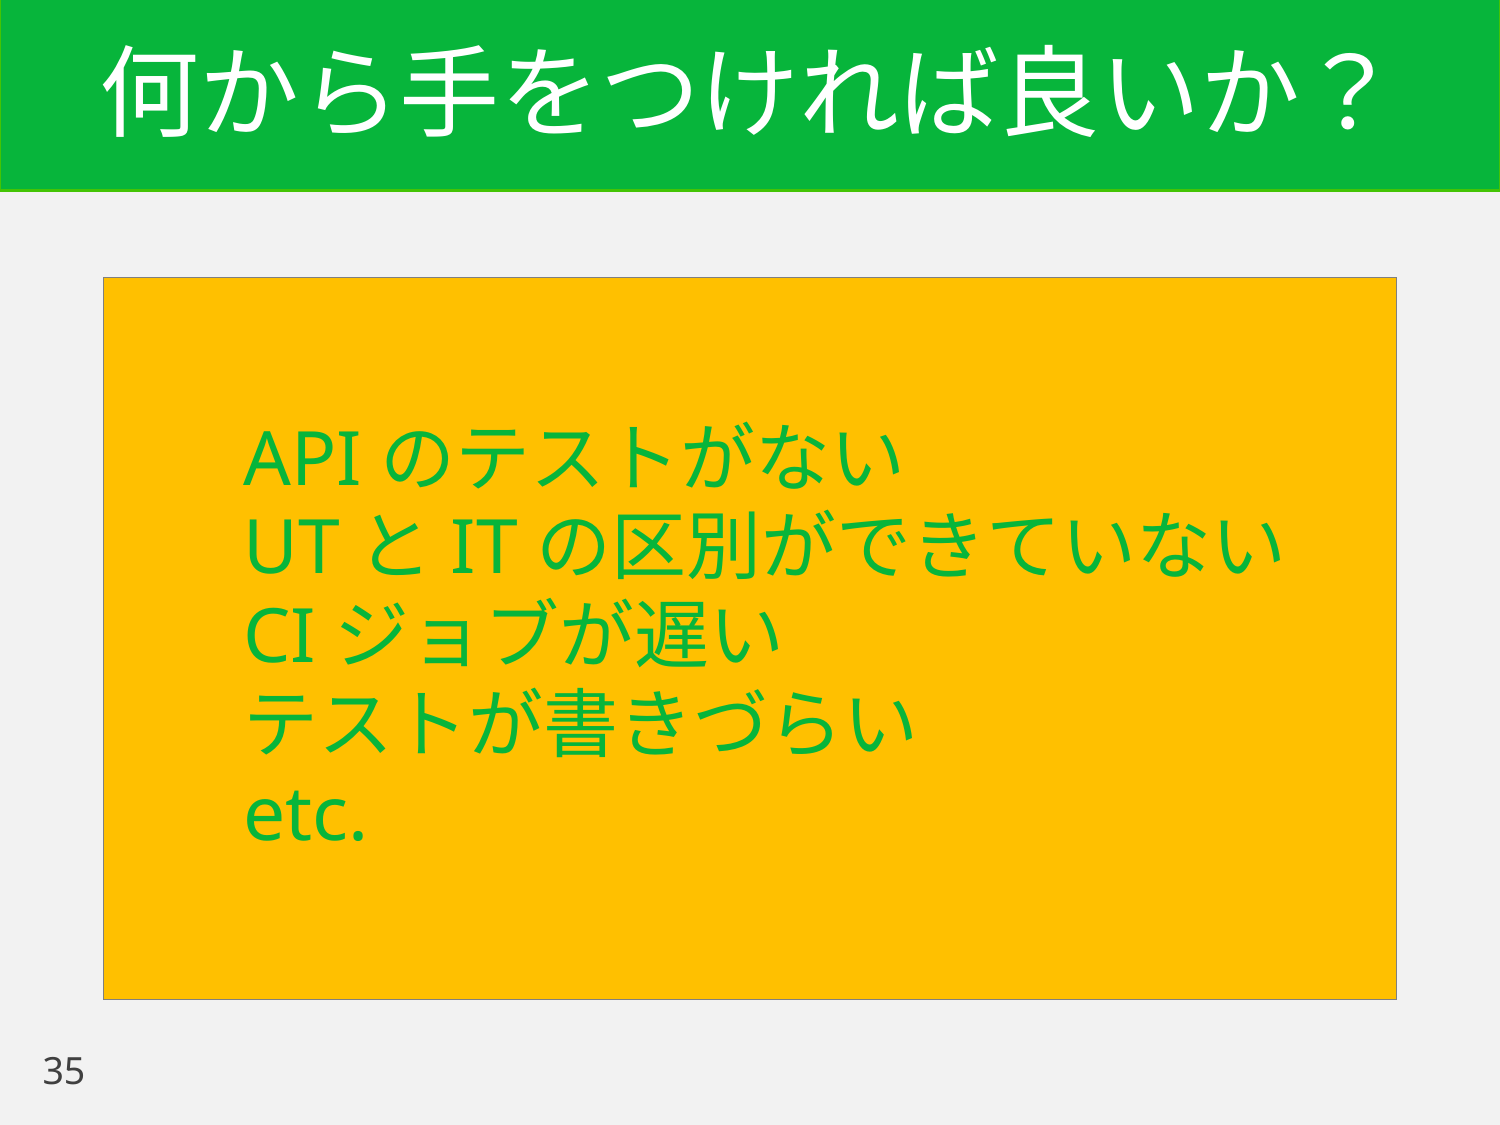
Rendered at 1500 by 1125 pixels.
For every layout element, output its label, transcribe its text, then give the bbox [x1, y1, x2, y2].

slide_number 35 [27, 1042, 146, 1102]
list APIのテストがない UTとITの区別ができていない CIジョブが遅い テストが書きづらい etc. [103, 277, 1397, 1000]
title 何から手をつければ良いか？ [0, 53, 1500, 140]
